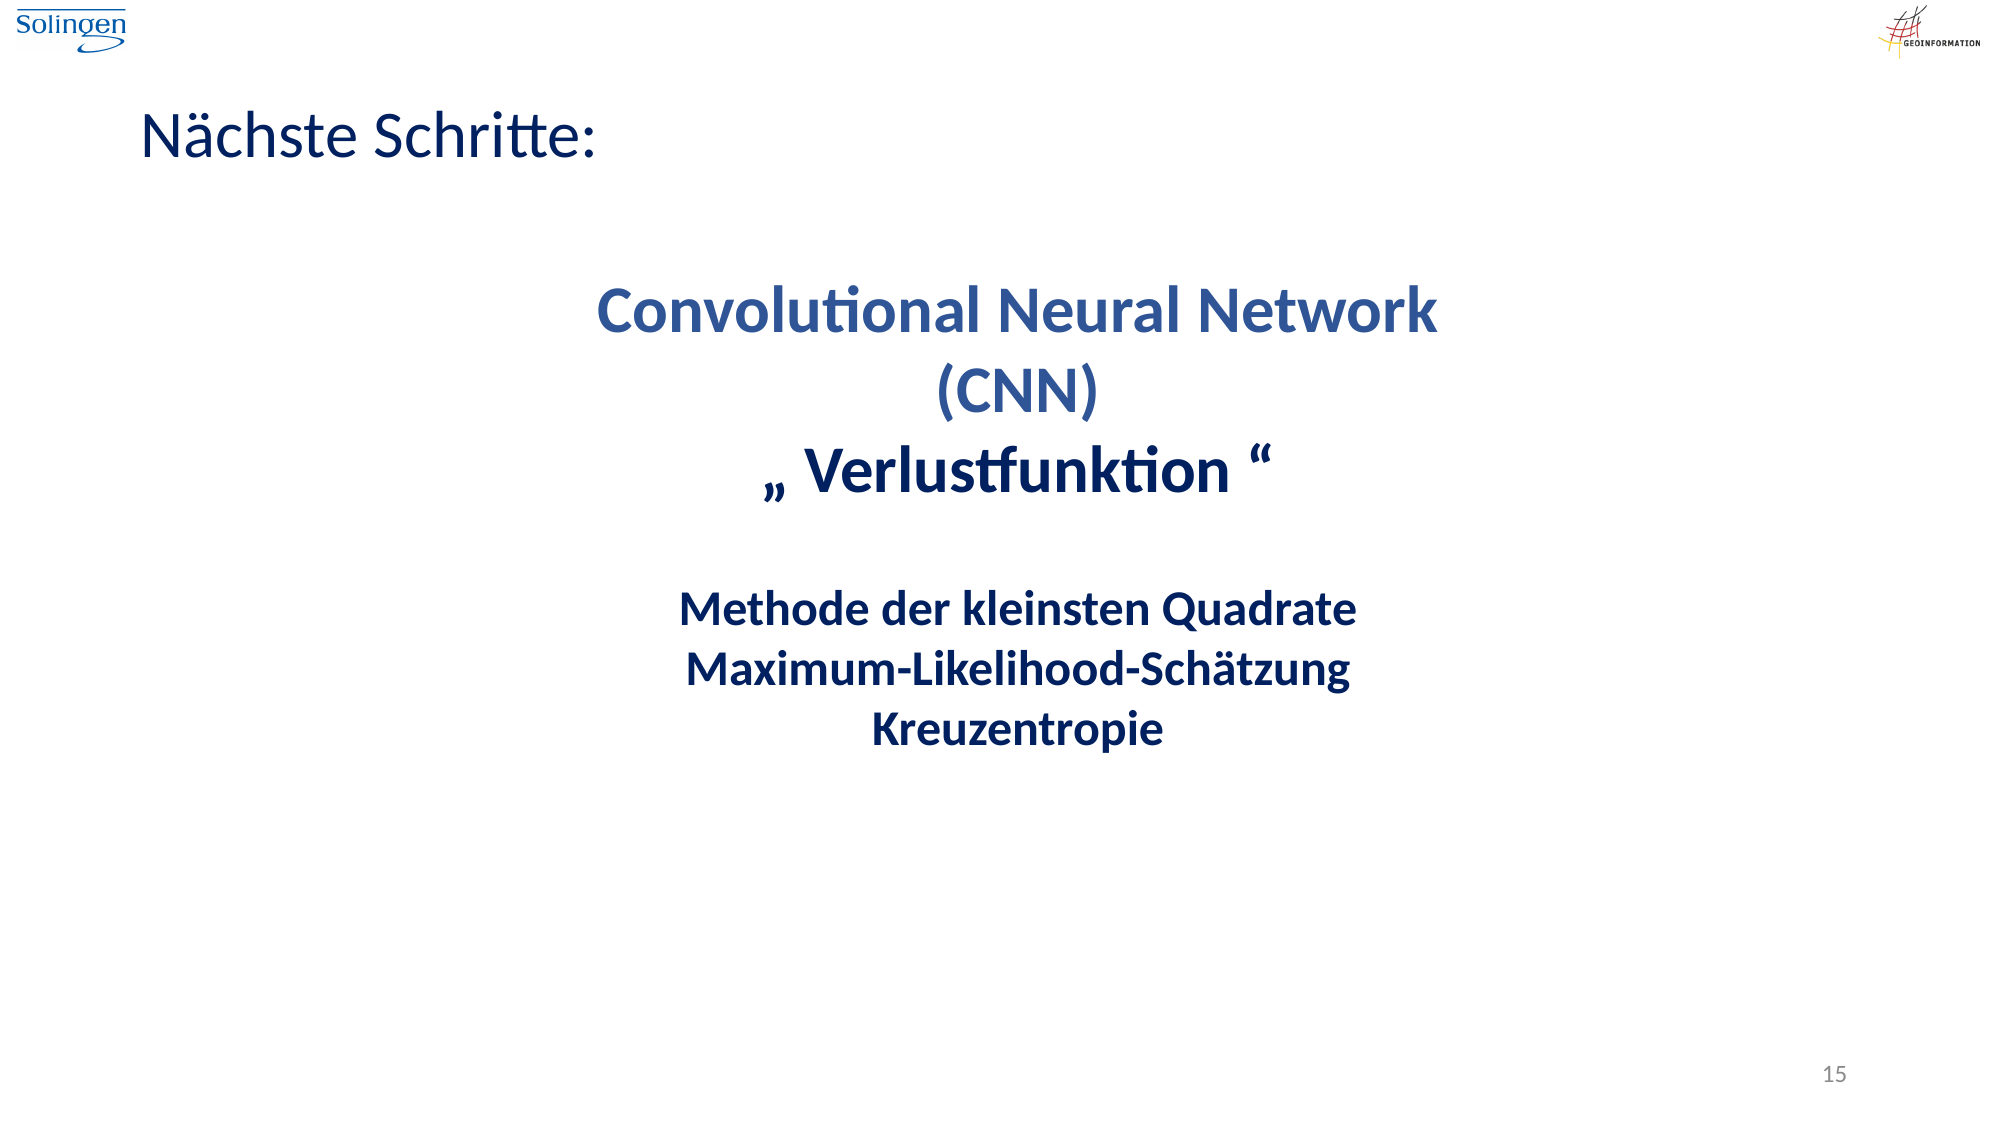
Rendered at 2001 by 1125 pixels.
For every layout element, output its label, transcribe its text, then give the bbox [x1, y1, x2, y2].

picture [17, 9, 126, 53]
slide_number 15 [1412, 1042, 1863, 1103]
picture [1878, 5, 1980, 59]
text_box Convolutional Neural Network (CNN) „ Verlustfunktion “ Methode der kleinsten Quadrate Maximum-Likelihood-Schätzung Kreuzentropie [554, 258, 1483, 833]
text_box Nächste Schritte: [125, 83, 1677, 178]
